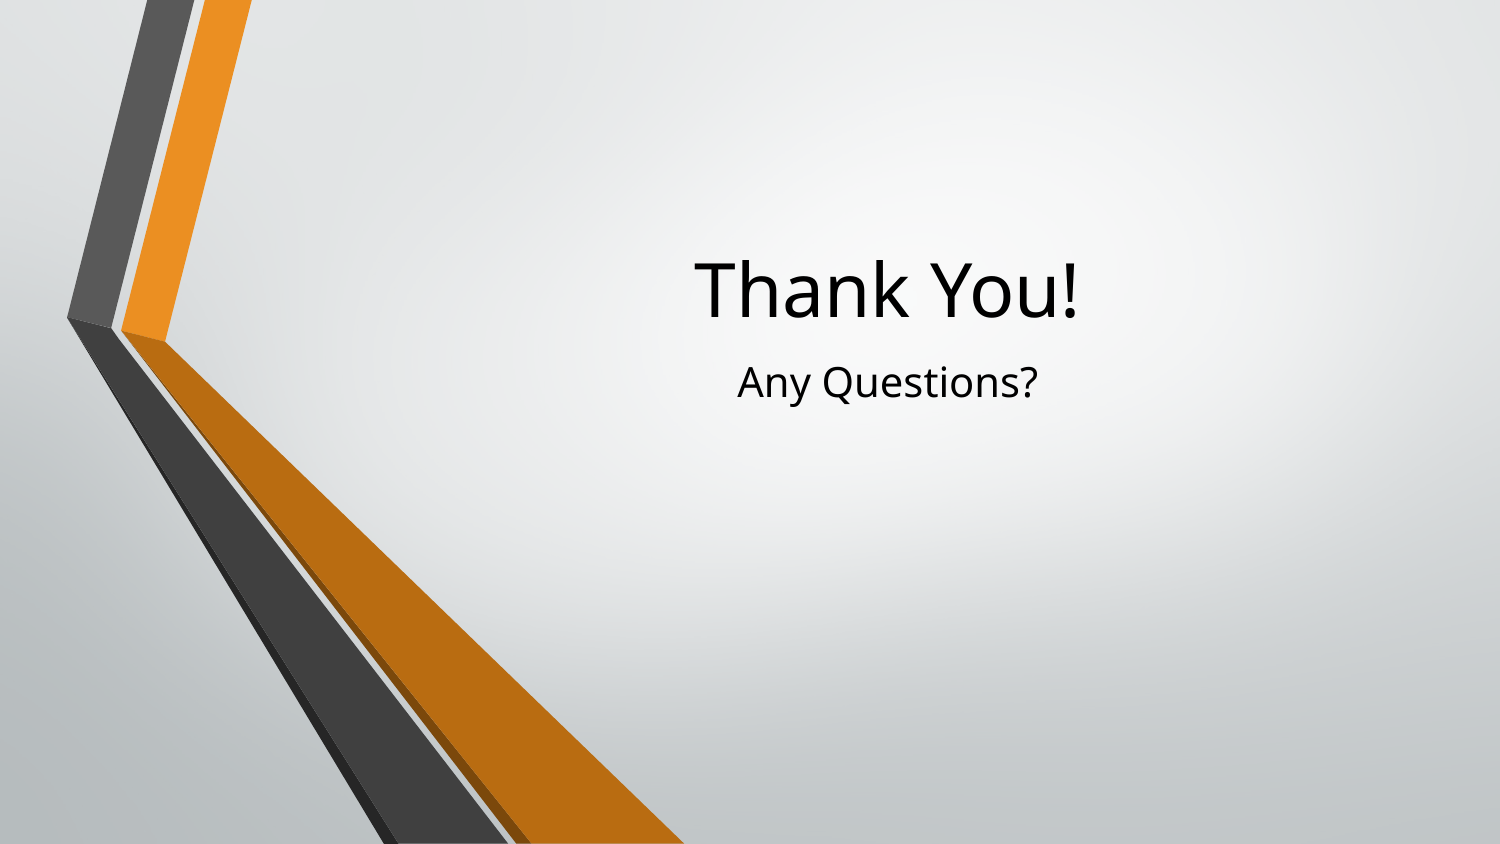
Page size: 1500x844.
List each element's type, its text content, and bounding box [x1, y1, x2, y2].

title Thank You! [360, 242, 1416, 347]
subtitle Any Questions? [457, 346, 1318, 518]
